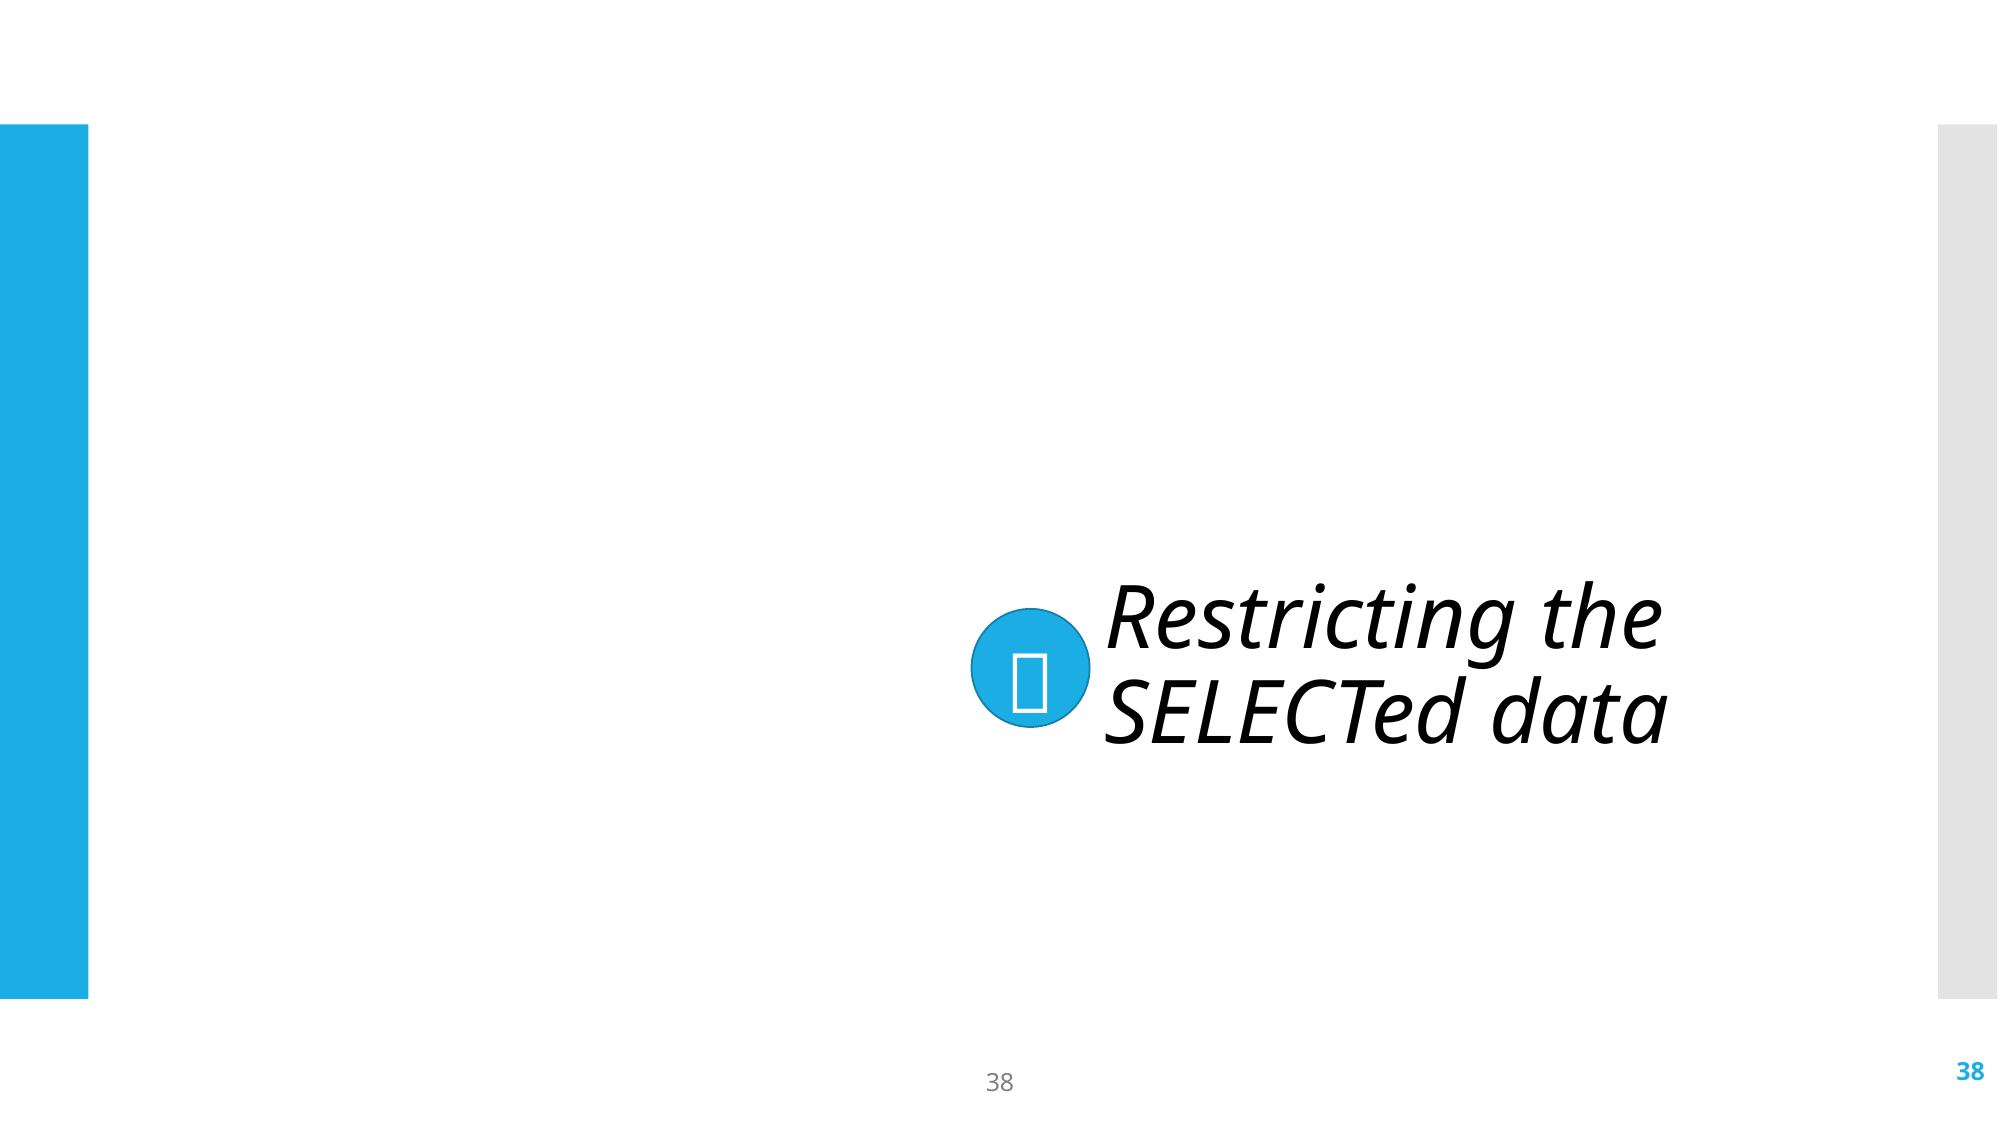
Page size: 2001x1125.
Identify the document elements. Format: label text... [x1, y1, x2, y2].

slide_number 38 [1748, 1042, 2000, 1103]
list Restricting the SELECTed data [1089, 564, 1876, 772]
